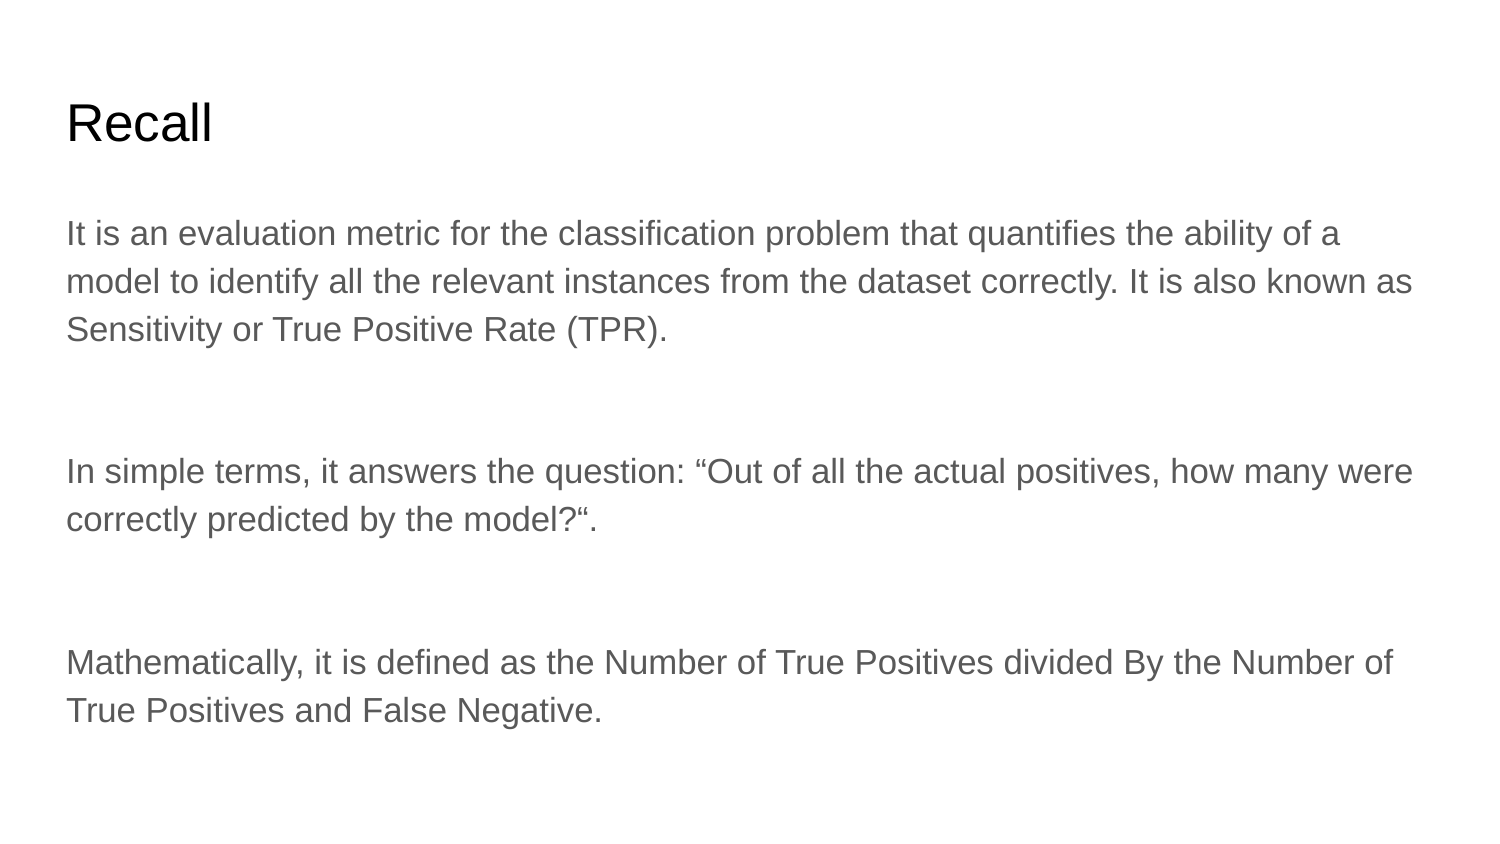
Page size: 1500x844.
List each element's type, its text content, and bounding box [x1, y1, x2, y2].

list It is an evaluation metric for the classification problem that quantifies the ability of a model to identify all the relevant instances from the dataset correctly. It is also known as Sensitivity or True Positive Rate (TPR). In simple terms, it answers the question: “Out of all the actual positives, how many were correctly predicted by the model?“. Mathematically, it is defined as the Number of True Positives divided By the Number of True Positives and False Negative. [51, 189, 1449, 750]
title Recall [51, 72, 1449, 167]
